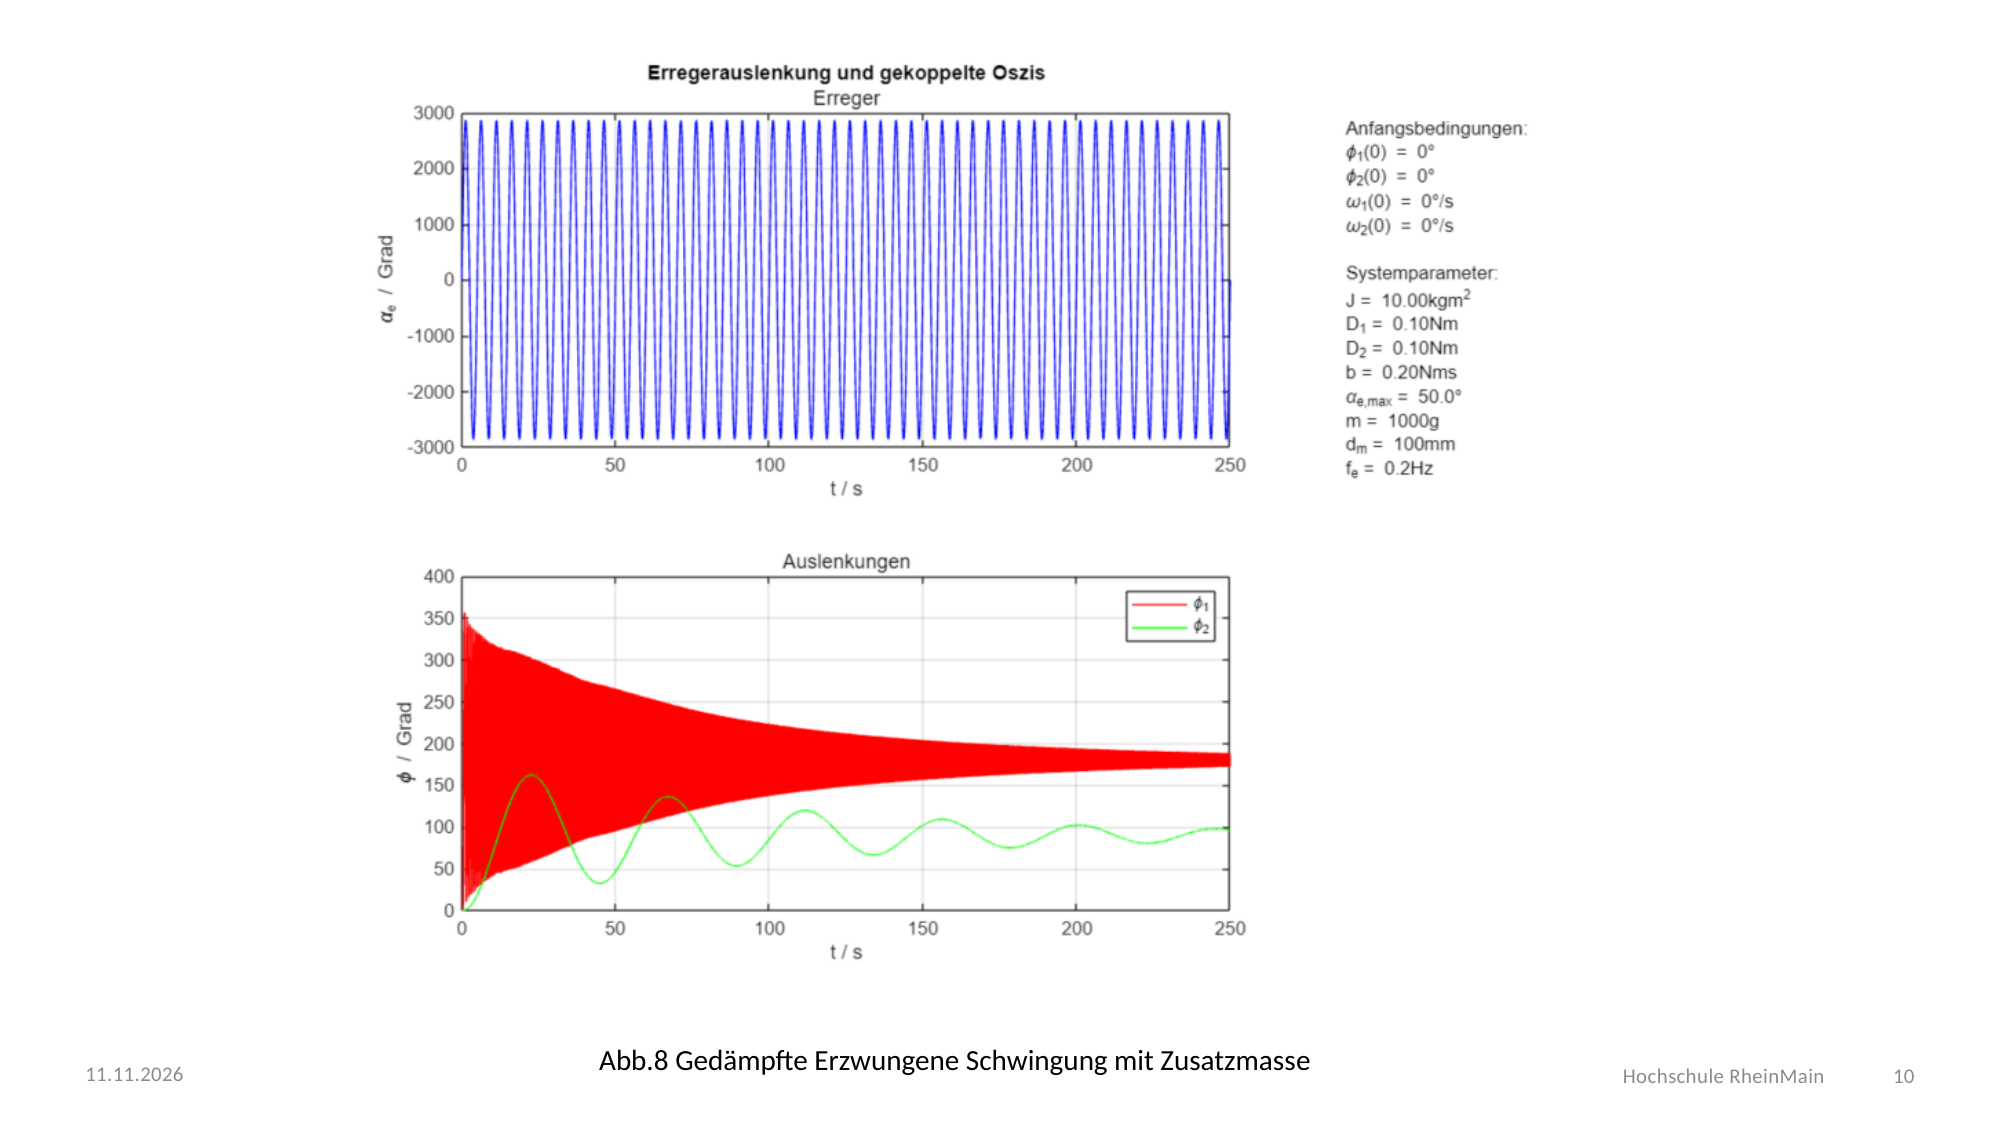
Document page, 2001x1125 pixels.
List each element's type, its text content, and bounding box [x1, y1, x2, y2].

footer Hochschule RheinMain [1591, 1059, 1845, 1090]
slide_number 10 [1845, 1059, 1915, 1090]
picture [343, 46, 1546, 992]
text_box Abb.8 Gedämpfte Erzwungene Schwingung mit Zusatzmasse [584, 1034, 1333, 1084]
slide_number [85, 1057, 326, 1088]
